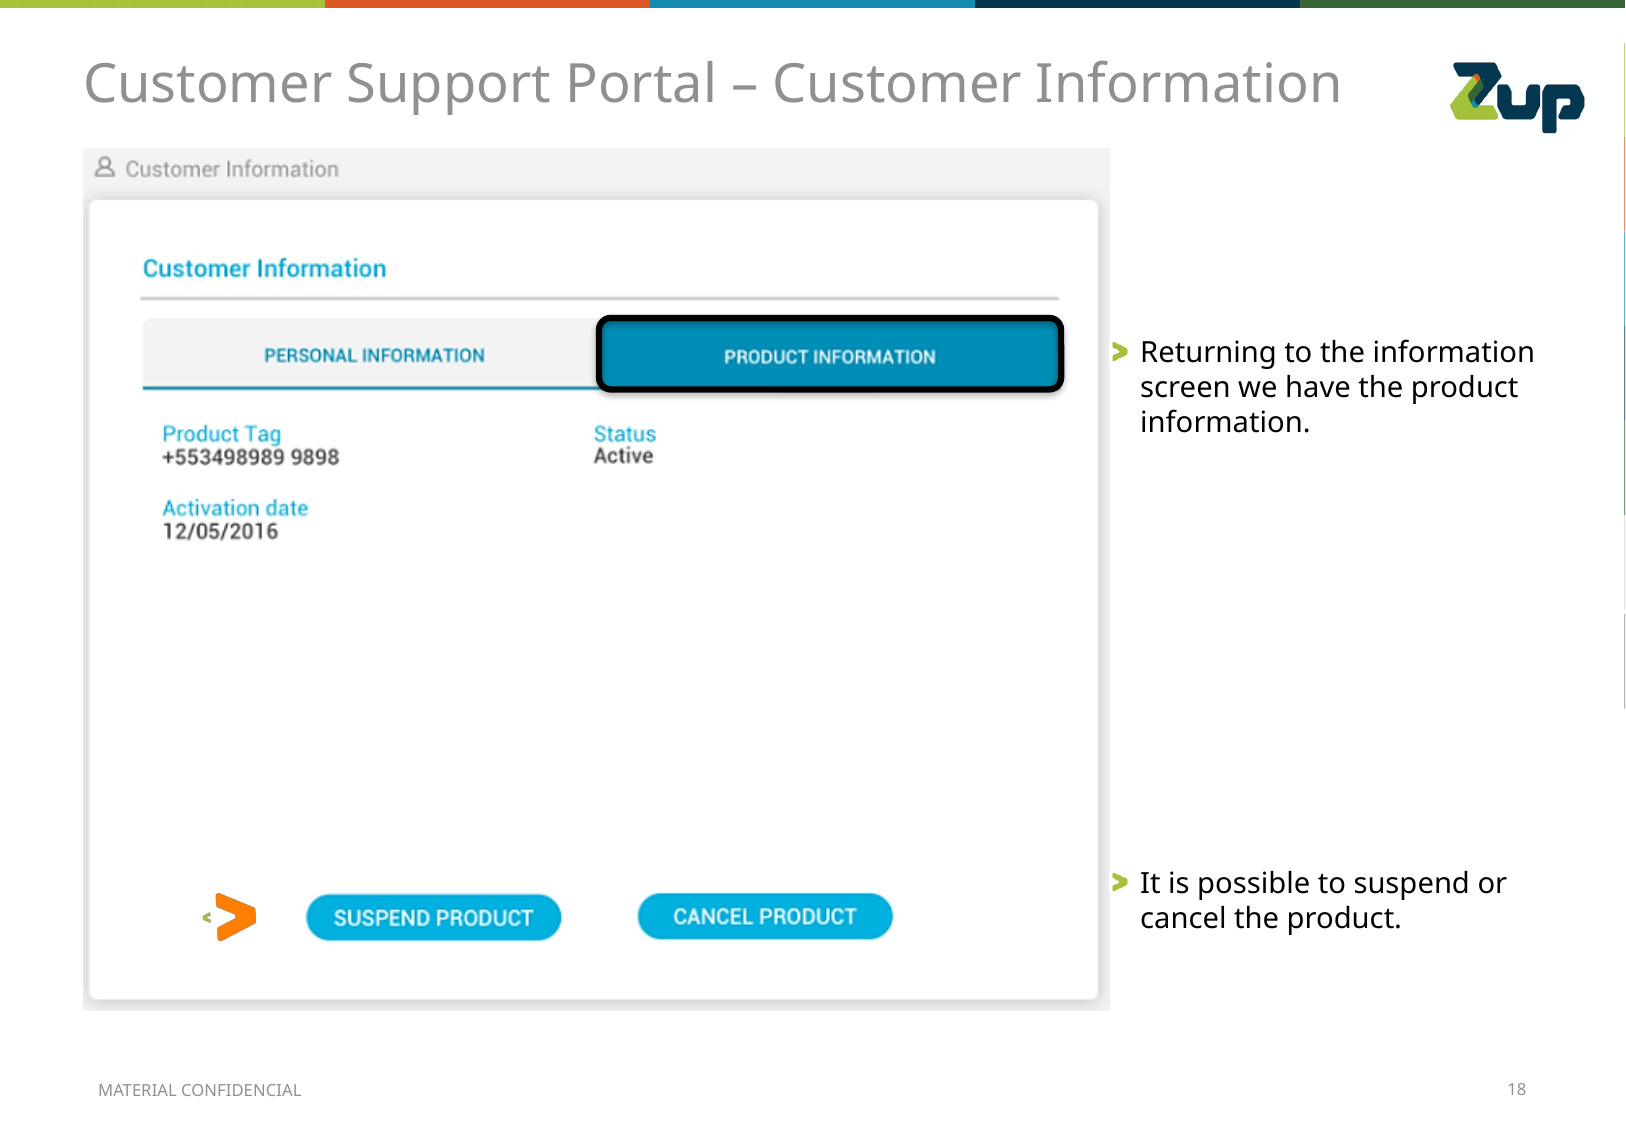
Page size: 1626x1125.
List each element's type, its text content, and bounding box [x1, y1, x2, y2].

picture [1556, 99, 1585, 134]
picture [1449, 60, 1585, 134]
footer MATERIAL CONFIDENCIAL [83, 1066, 1462, 1114]
text_box It is possible to suspend or cancel the product. [1116, 864, 1557, 970]
picture [82, 148, 1130, 1011]
slide_number 18 [1462, 1066, 1542, 1114]
title Customer Support Portal – Customer Information [83, 58, 1363, 166]
picture [1300, 0, 1625, 8]
list Returning to the information screen we have the product information. [1116, 333, 1557, 439]
picture [0, 0, 974, 8]
